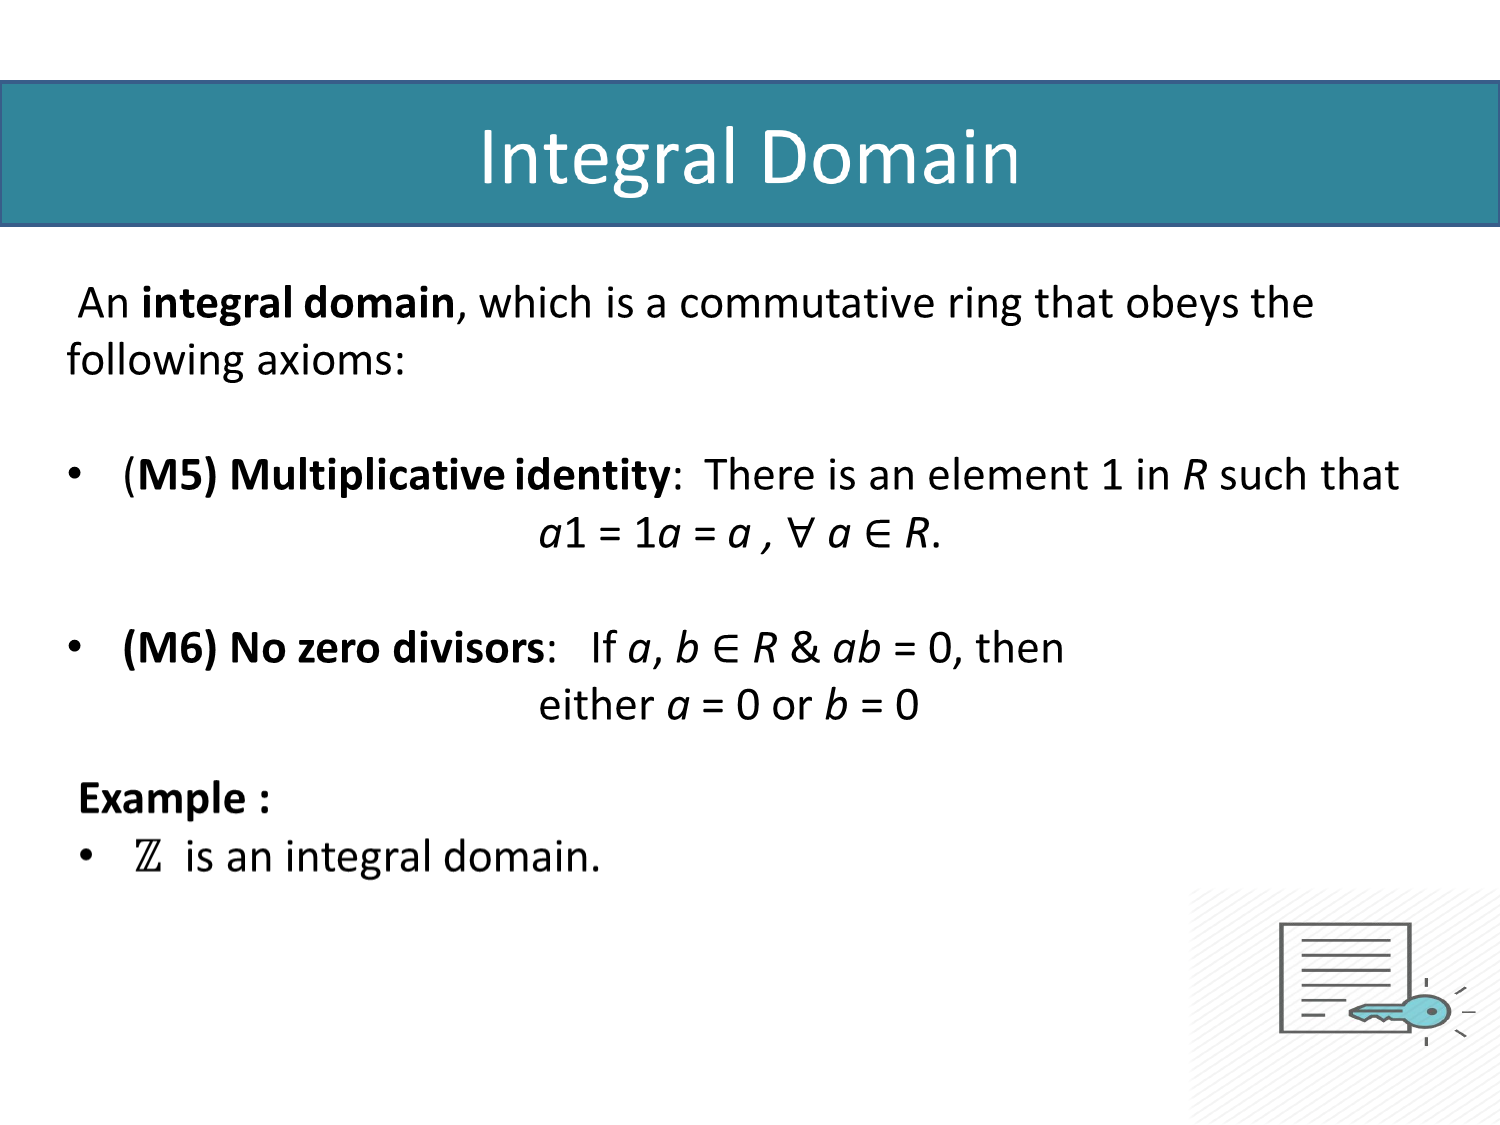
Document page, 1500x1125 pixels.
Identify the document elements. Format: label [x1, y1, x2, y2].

text_box [1187, 887, 1500, 1125]
text_box [484, 126, 1017, 199]
text_box [50, 262, 1425, 743]
text_box [62, 759, 1425, 950]
